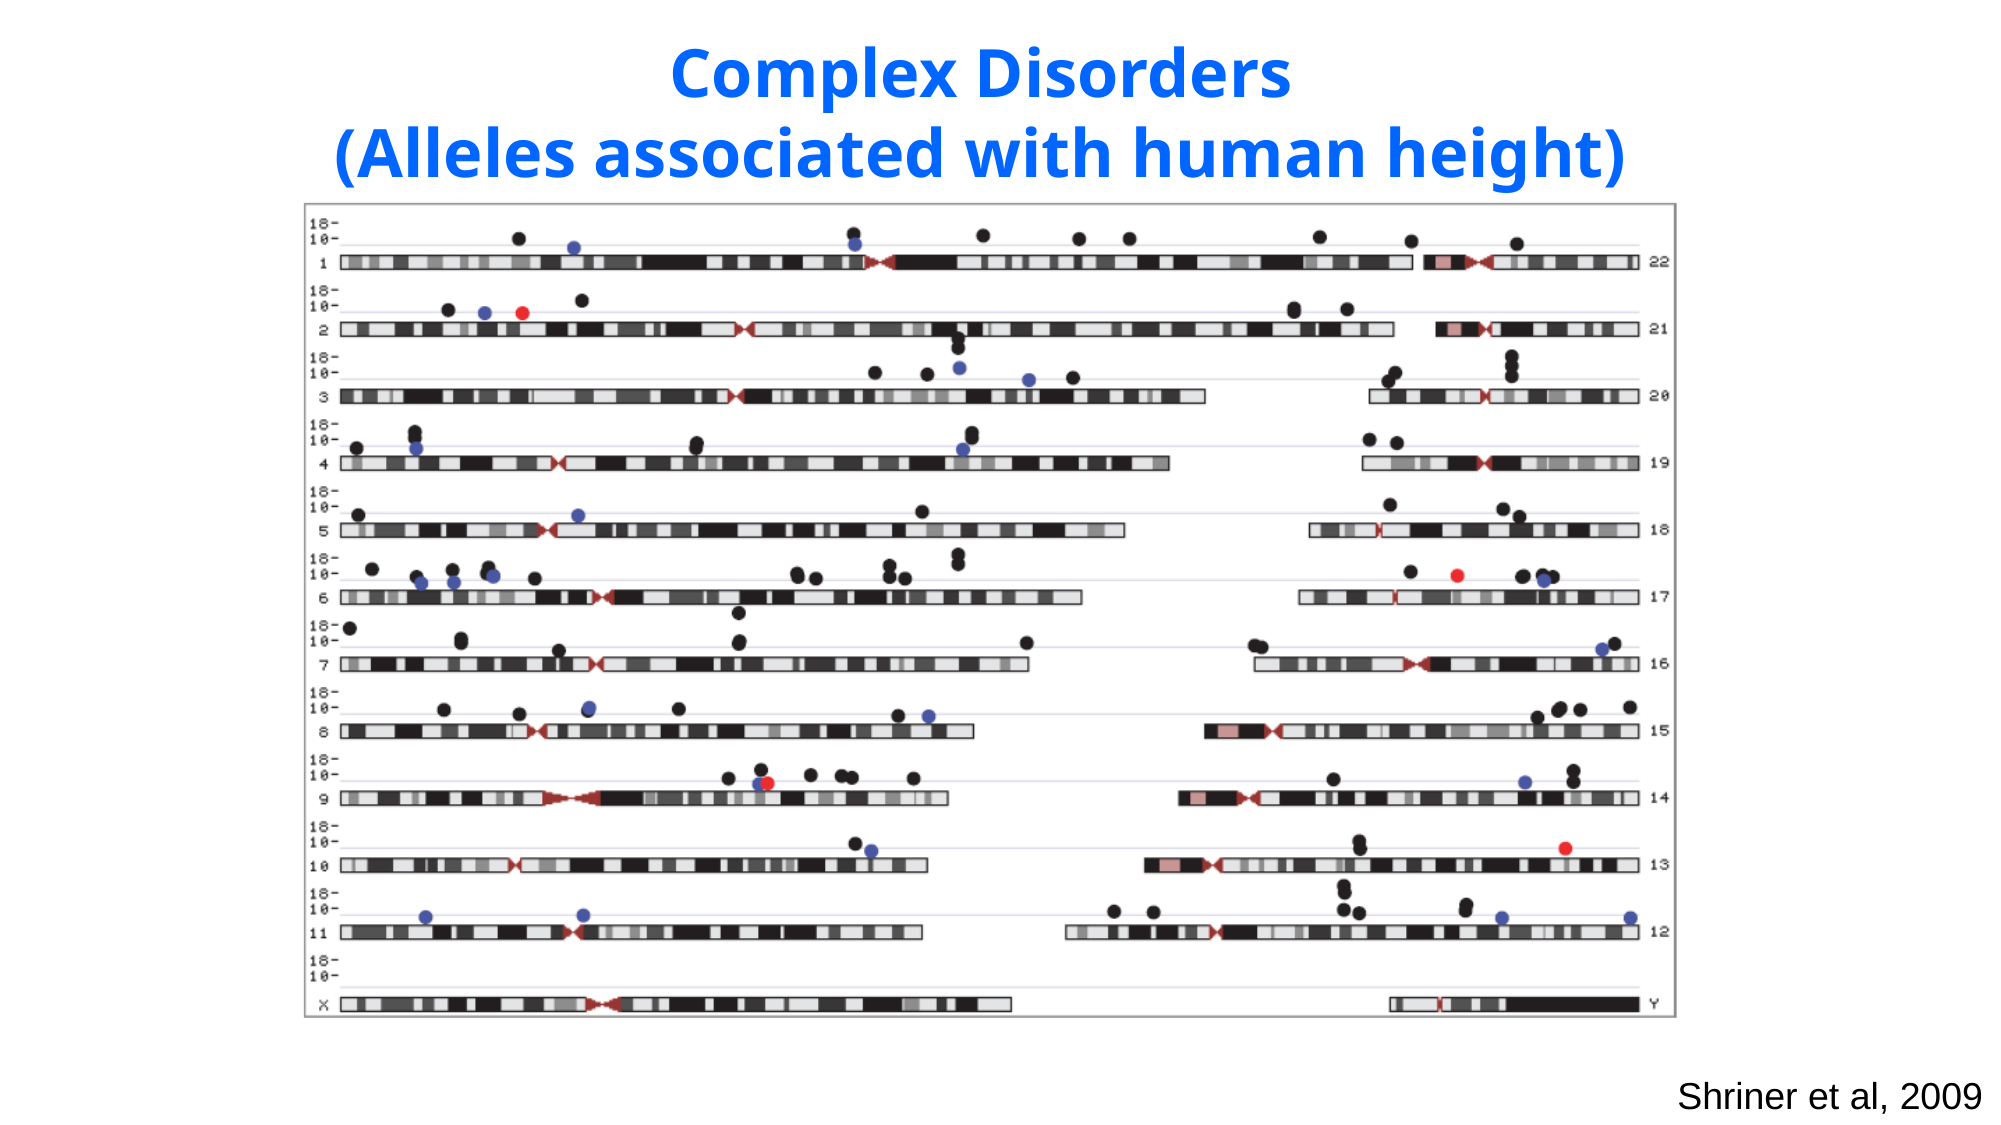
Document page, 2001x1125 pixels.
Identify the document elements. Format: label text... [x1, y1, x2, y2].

text_box Complex Disorders (Alleles associated with human height) [249, 16, 1713, 205]
text_box Shriner et al, 2009 [1662, 1064, 2000, 1125]
picture [299, 199, 1688, 1025]
